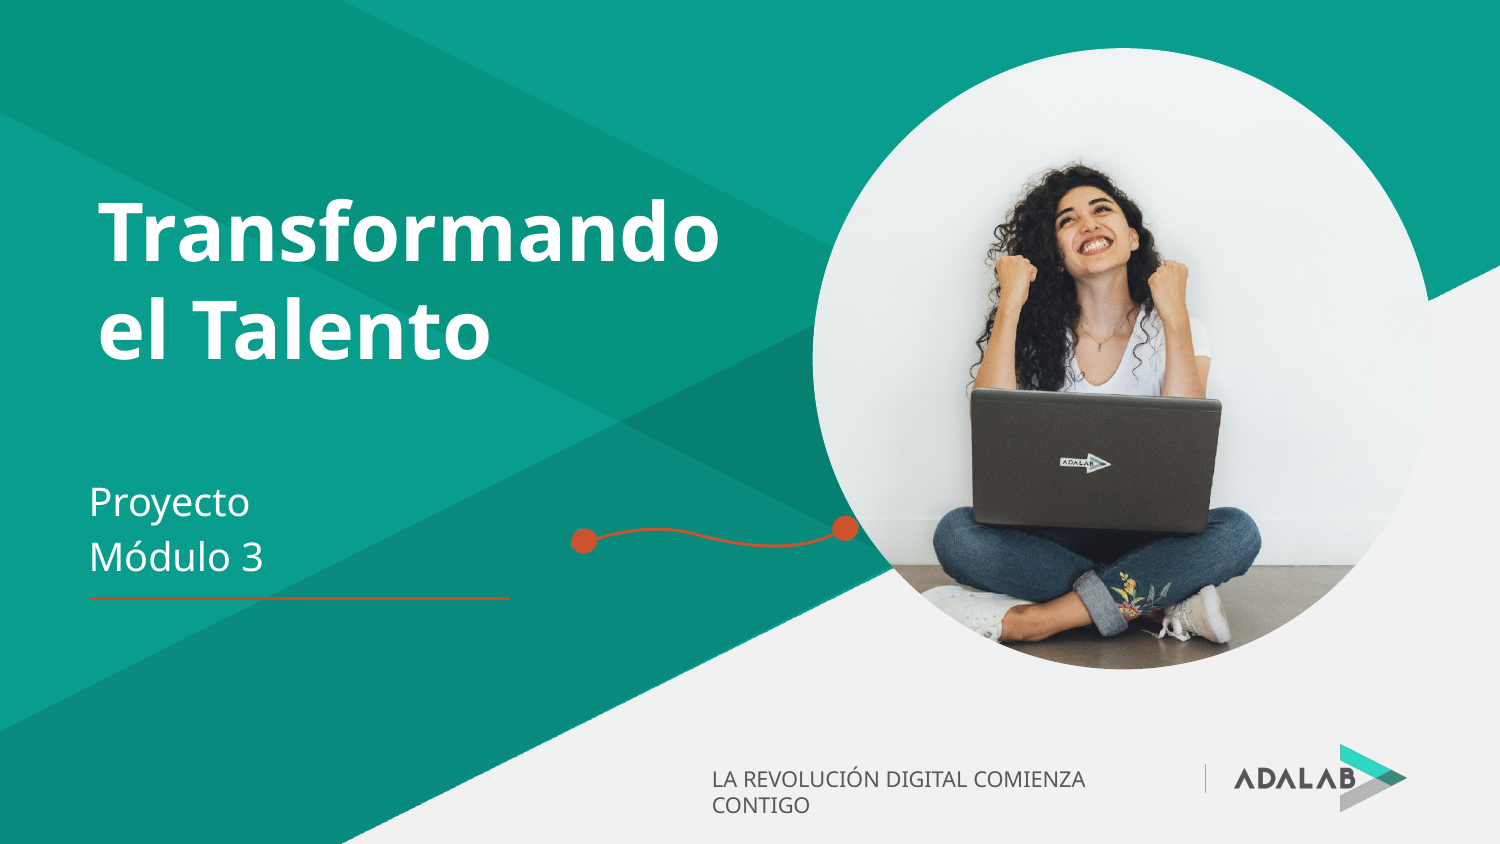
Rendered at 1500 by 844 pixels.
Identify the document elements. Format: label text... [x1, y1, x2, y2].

subtitle Proyecto Módulo 3 [88, 429, 511, 577]
title Transformando el Talento [97, 180, 807, 403]
picture [0, 0, 1500, 844]
